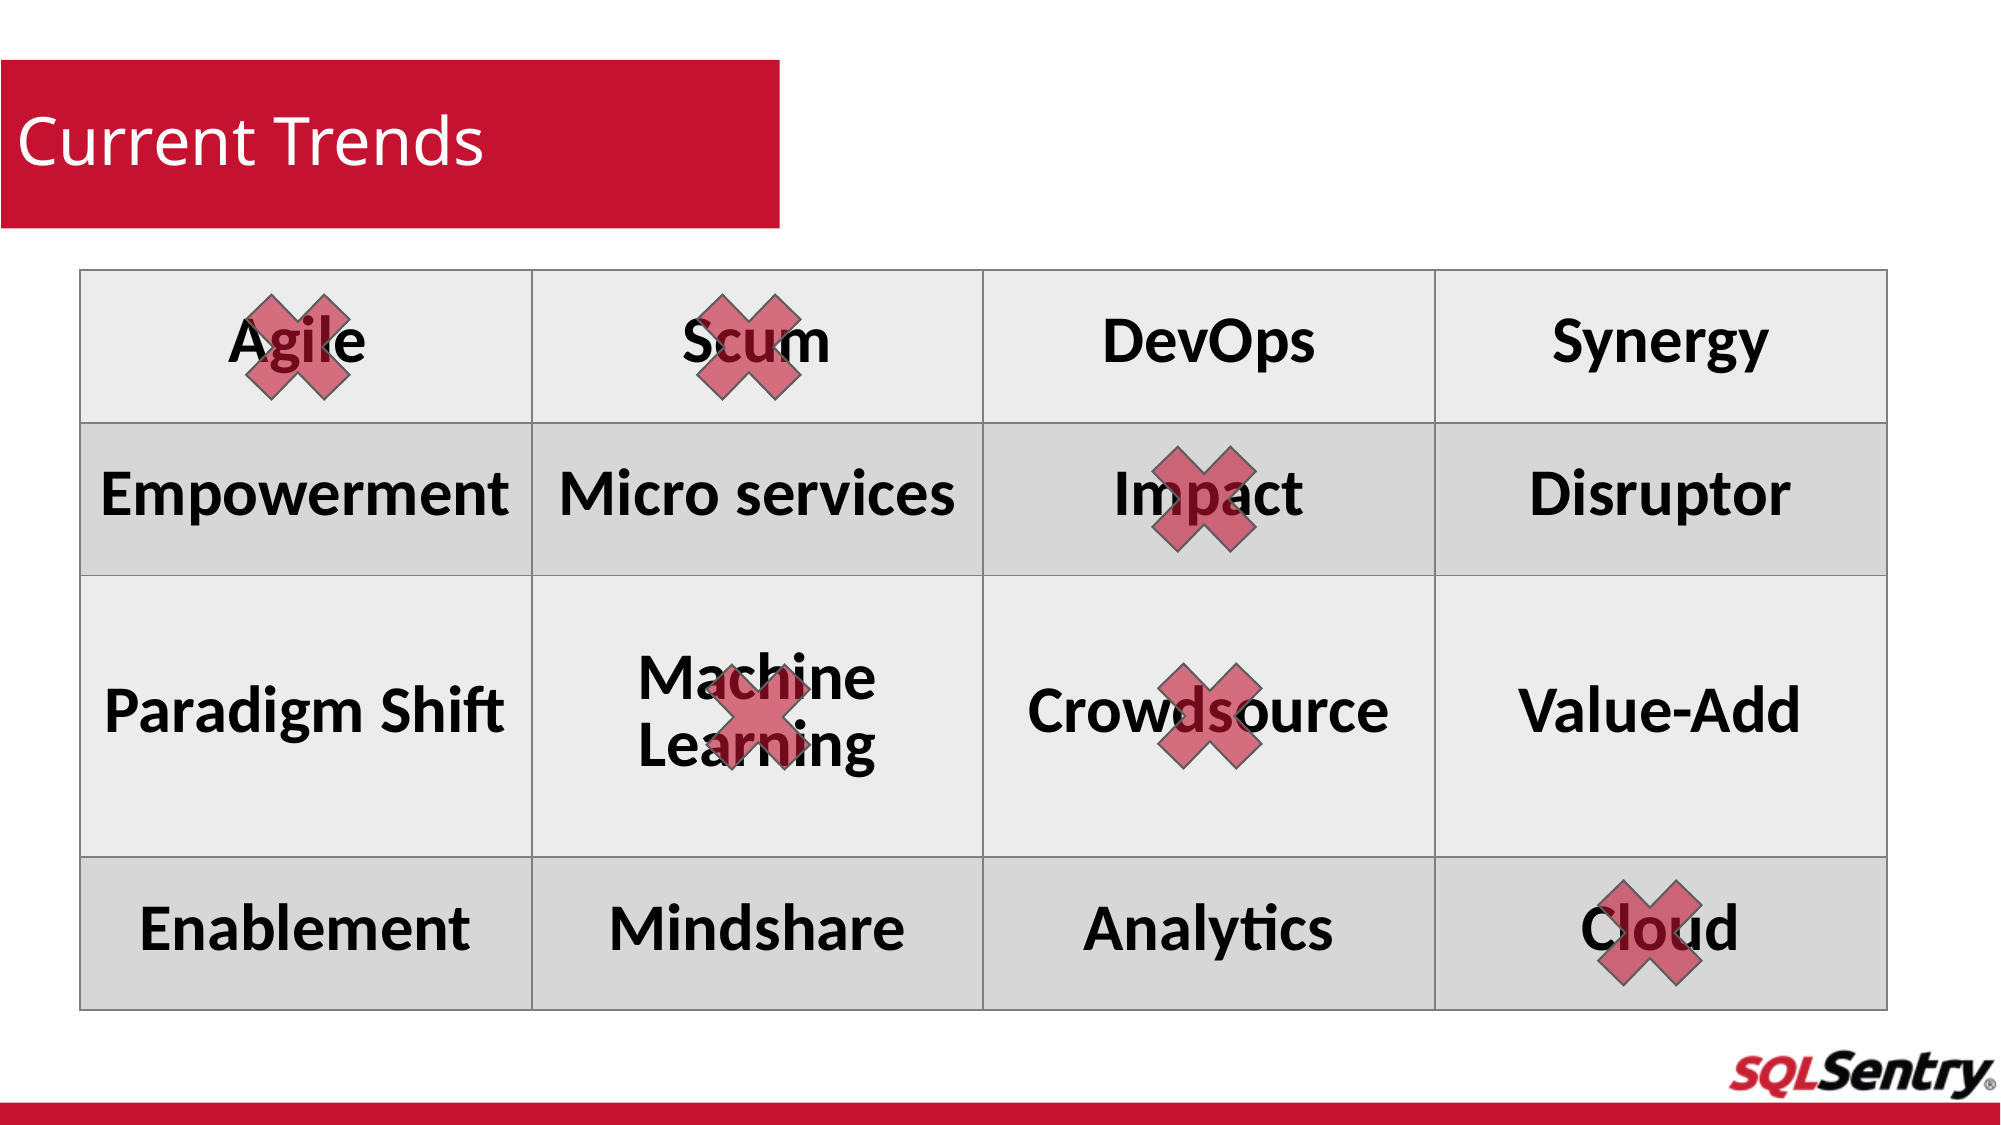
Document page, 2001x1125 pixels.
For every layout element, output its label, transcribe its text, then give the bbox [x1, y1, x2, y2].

table_cell Micro services [533, 424, 982, 575]
table_cell Analytics [984, 858, 1434, 1009]
table_cell Disruptor [1436, 424, 1886, 575]
text_box [705, 663, 812, 771]
table_cell Mindshare [533, 858, 982, 1009]
table_cell Value-Add [1436, 576, 1886, 856]
table_cell Empowerment [81, 424, 531, 575]
table_header DevOps [984, 271, 1434, 422]
table_cell Machine Learning [533, 576, 982, 856]
table_cell Paradigm Shift [81, 576, 531, 856]
picture [1727, 1048, 1998, 1103]
text_box [244, 293, 351, 401]
table_cell Crowdsource [984, 576, 1434, 856]
table_header Agile [81, 271, 531, 422]
table_cell Cloud [1436, 858, 1886, 1009]
table_cell Enablement [81, 858, 531, 1009]
table_cell Impact [984, 424, 1434, 575]
table_header Synergy [1436, 271, 1886, 422]
text_box [1156, 662, 1263, 770]
text_box [695, 293, 802, 401]
text_box [1596, 879, 1704, 987]
text_box [1150, 445, 1258, 553]
table_header Scum [533, 271, 982, 422]
title Current Trends [1, 59, 780, 229]
